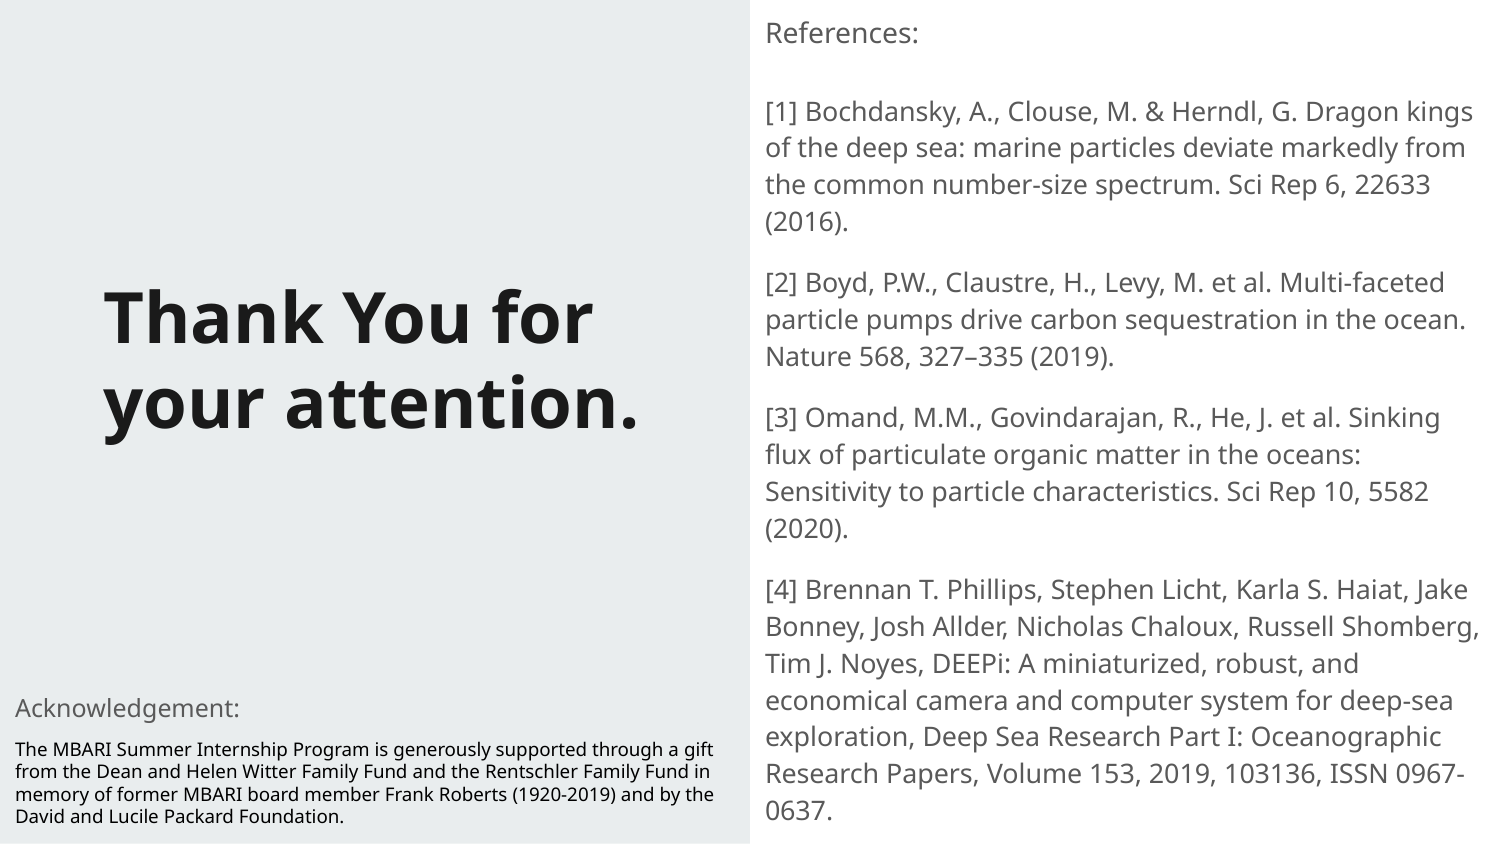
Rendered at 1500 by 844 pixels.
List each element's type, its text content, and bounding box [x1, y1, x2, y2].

text_box The MBARI Summer Internship Program is generously supported through a gift from the Dean and Helen Witter Family Fund and the Rentschler Family Fund in memory of former MBARI board member Frank Roberts (1920-2019) and by the David and Lucile Packard Foundation. [0, 722, 750, 843]
list [1] Bochdansky, A., Clouse, M. & Herndl, G. Dragon kings of the deep sea: marine particles deviate markedly from the common number-size spectrum. Sci Rep 6, 22633 (2016). [2] Boyd, P.W., Claustre, H., Levy, M. et al. Multi-faceted particle pumps drive carbon sequestration in the ocean. Nature 568, 327–335 (2019). [3] Omand, M.M., Govindarajan, R., He, J. et al. Sinking flux of particulate organic matter in the oceans: Sensitivity to particle characteristics. Sci Rep 10, 5582 (2020). [4] Brennan T. Phillips, Stephen Licht, Karla S. Haiat, Jake Bonney, Josh Allder, Nicholas Chaloux, Russell Shomberg, Tim J. Noyes, DEEPi: A miniaturized, robust, and economical camera and computer system for deep-sea exploration, Deep Sea Research Part I: Oceanographic Research Papers, Volume 153, 2019, 103136, ISSN 0967-0637. [750, 74, 1500, 844]
title Thank You for your attention. [88, 257, 662, 500]
subtitle References: [750, 0, 953, 89]
subtitle Acknowledgement: [0, 677, 315, 767]
